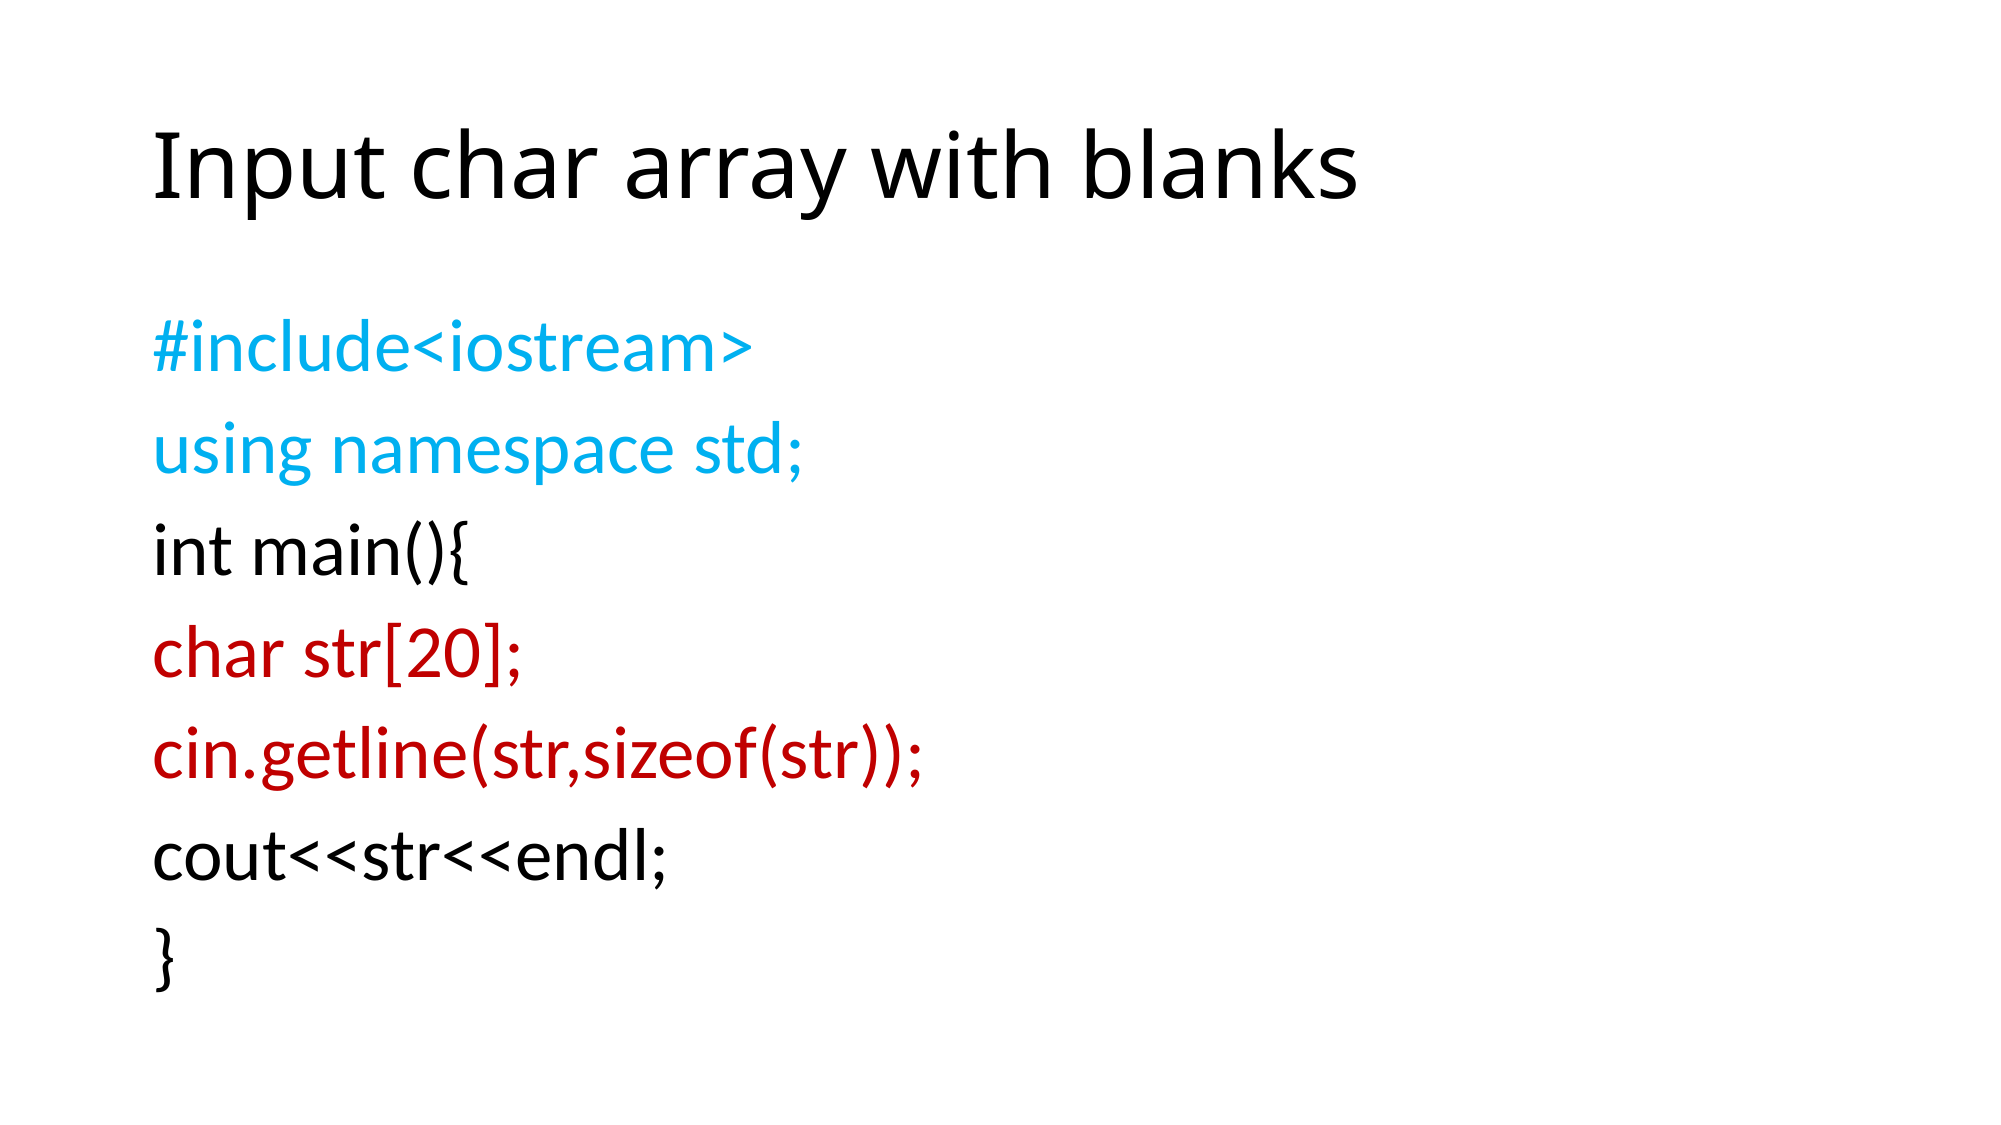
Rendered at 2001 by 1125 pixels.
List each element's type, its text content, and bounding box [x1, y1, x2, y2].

title Input char array with blanks [137, 59, 1863, 278]
list #include<iostream> using namespace std; int main(){ char str[20]; cin.getline(str,sizeof(str)); cout<<str<<endl; } [137, 299, 1863, 1014]
